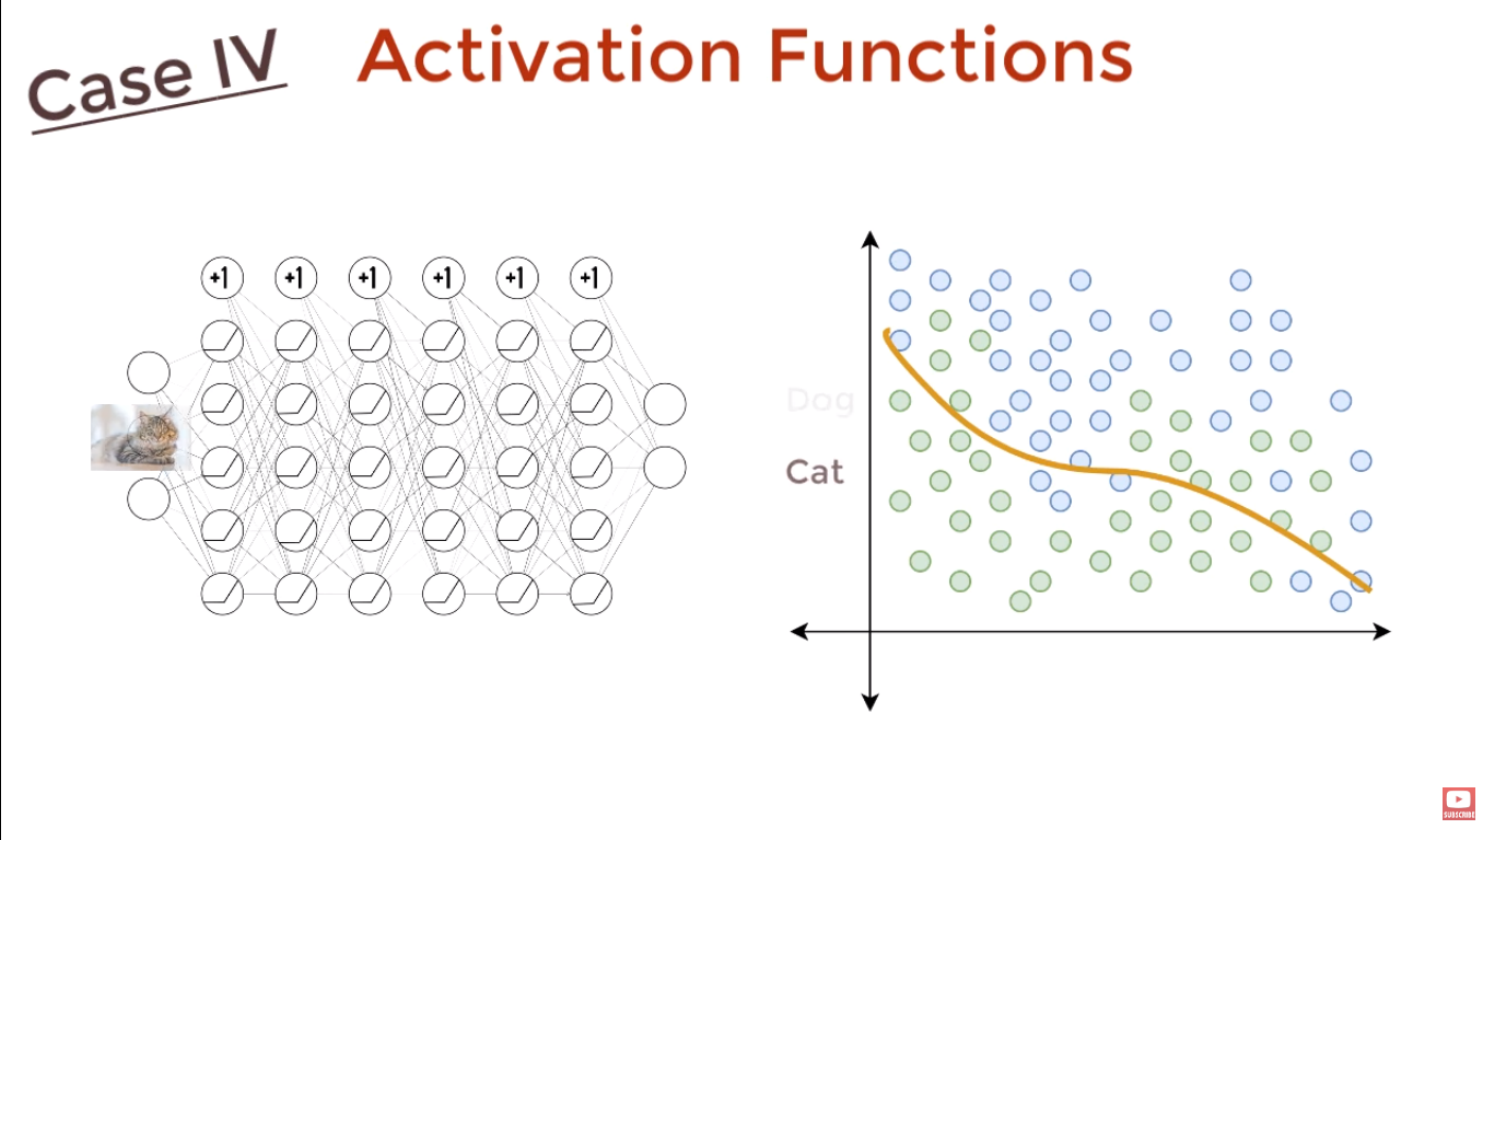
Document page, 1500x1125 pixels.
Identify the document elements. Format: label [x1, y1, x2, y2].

picture [0, 0, 1495, 841]
